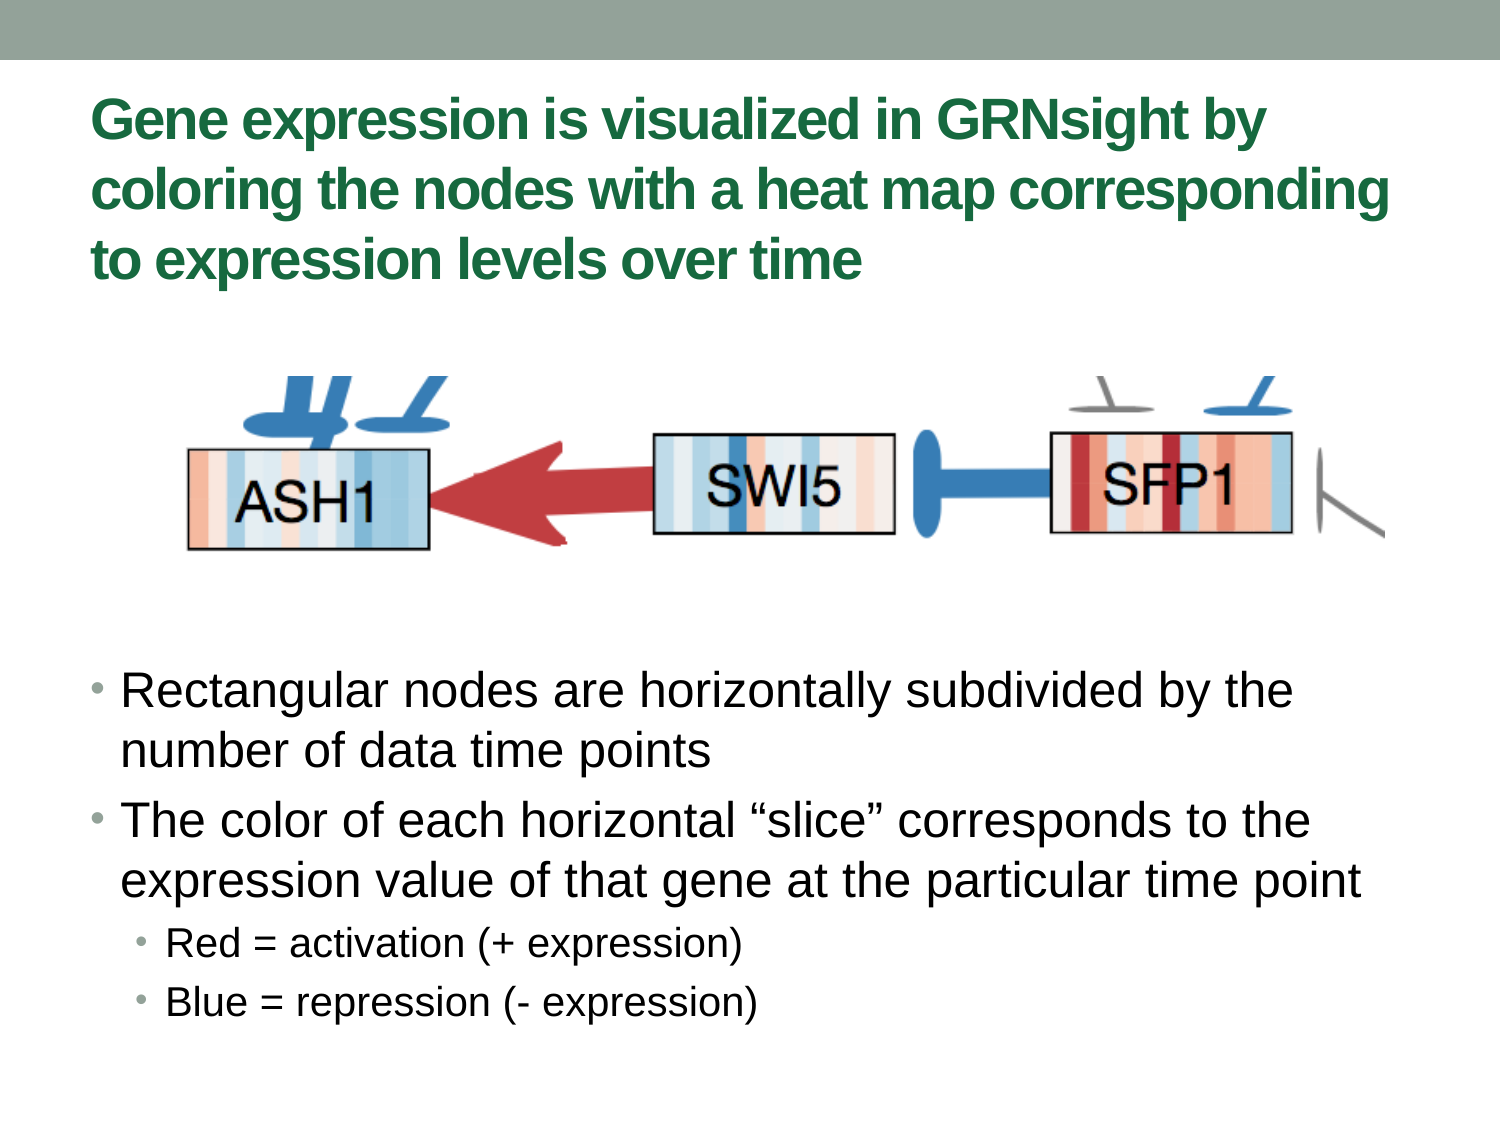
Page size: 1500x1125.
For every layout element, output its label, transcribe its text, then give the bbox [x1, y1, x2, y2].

title Gene expression is visualized in GRNsight by coloring the nodes with a heat map corresponding to expression levels over time [75, 139, 1425, 303]
list Rectangular nodes are horizontally subdivided by the number of data time points The color of each horizontal “slice” corresponds to the expression value of that gene at the particular time point Red = activation (+ expression) Blue = repression (- expression) [75, 650, 1425, 1063]
picture [114, 375, 1385, 599]
